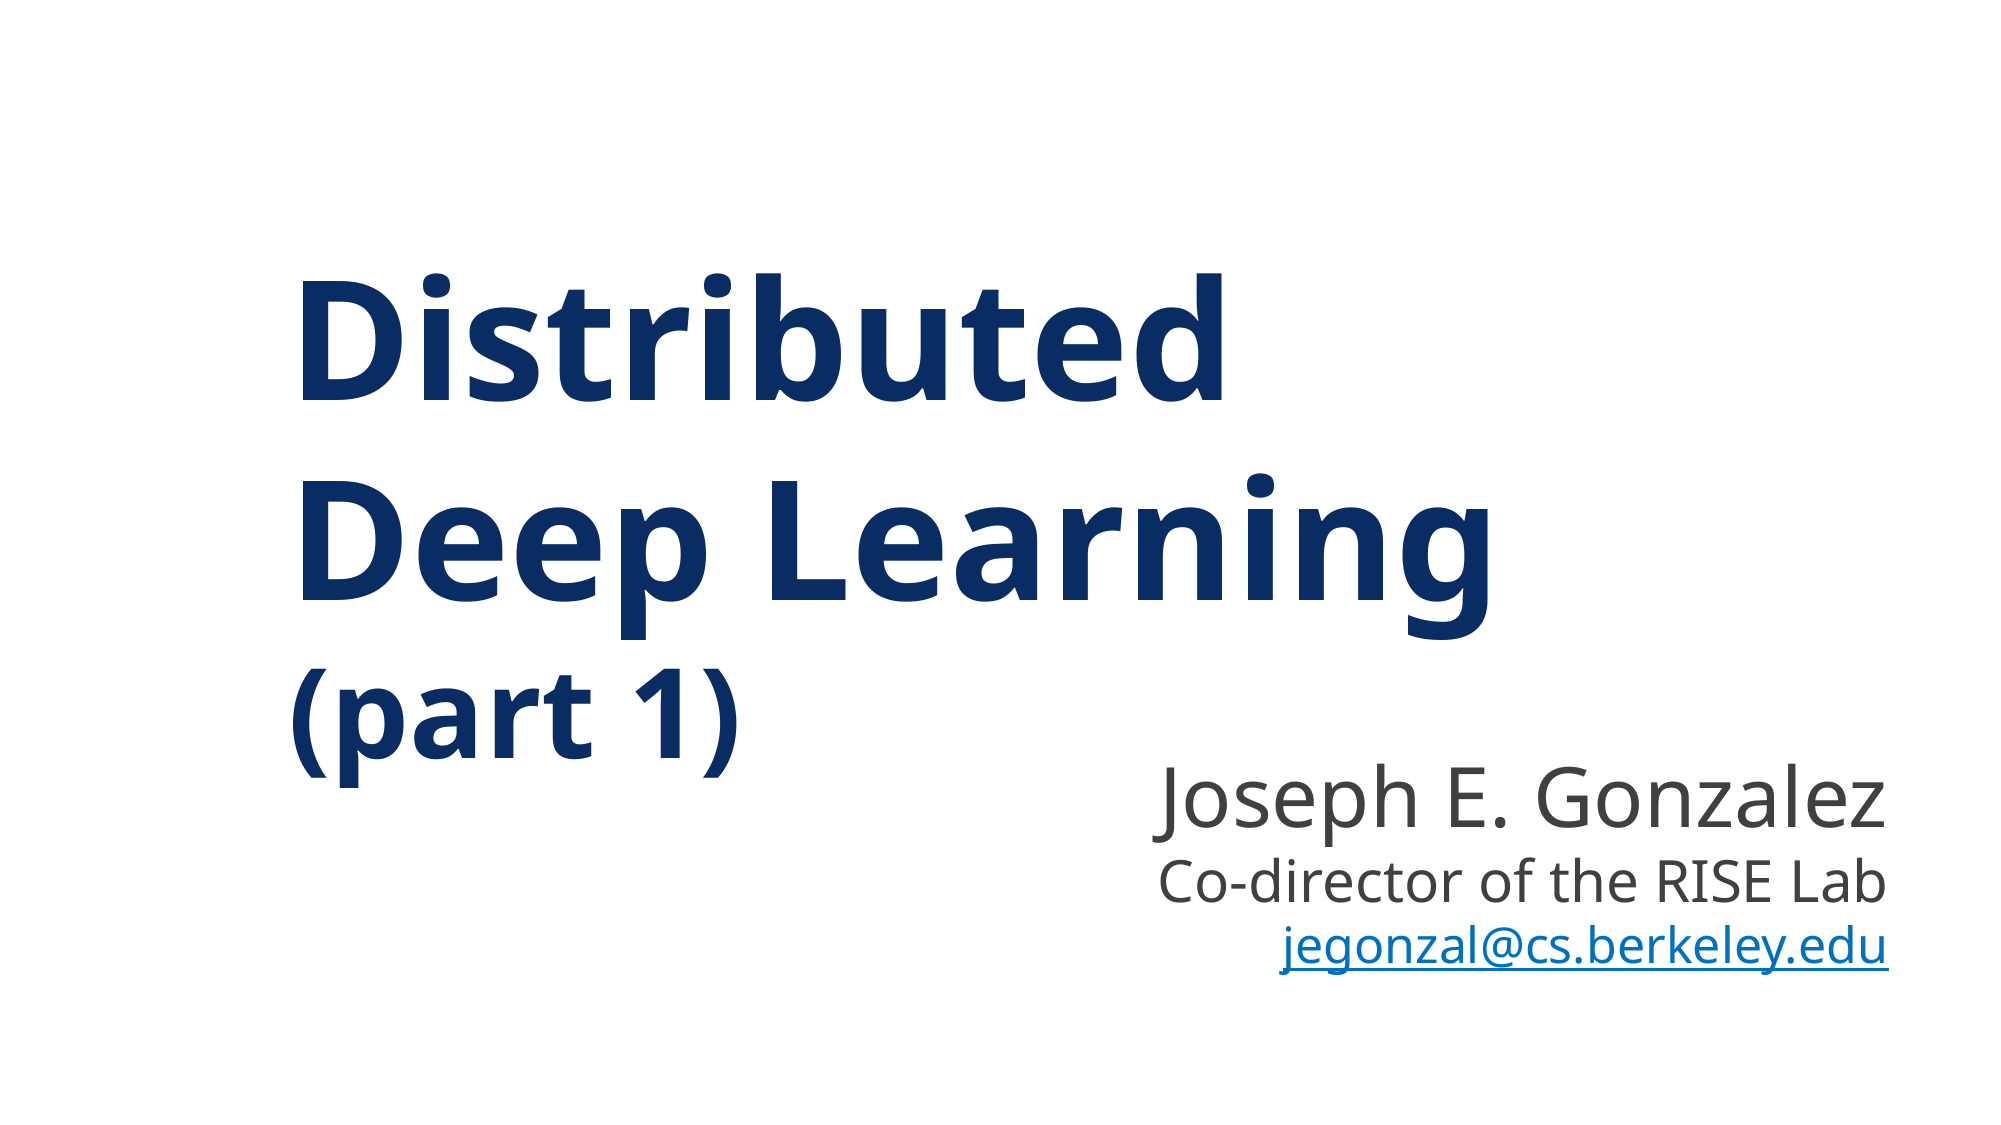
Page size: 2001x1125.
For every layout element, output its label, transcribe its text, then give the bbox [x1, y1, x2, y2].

text_box Distributed Deep Learning (part 1) [273, 226, 1517, 792]
text_box Joseph E. Gonzalez Co-director of the RISE Lab jegonzal@cs.berkeley.edu [755, 728, 1904, 938]
